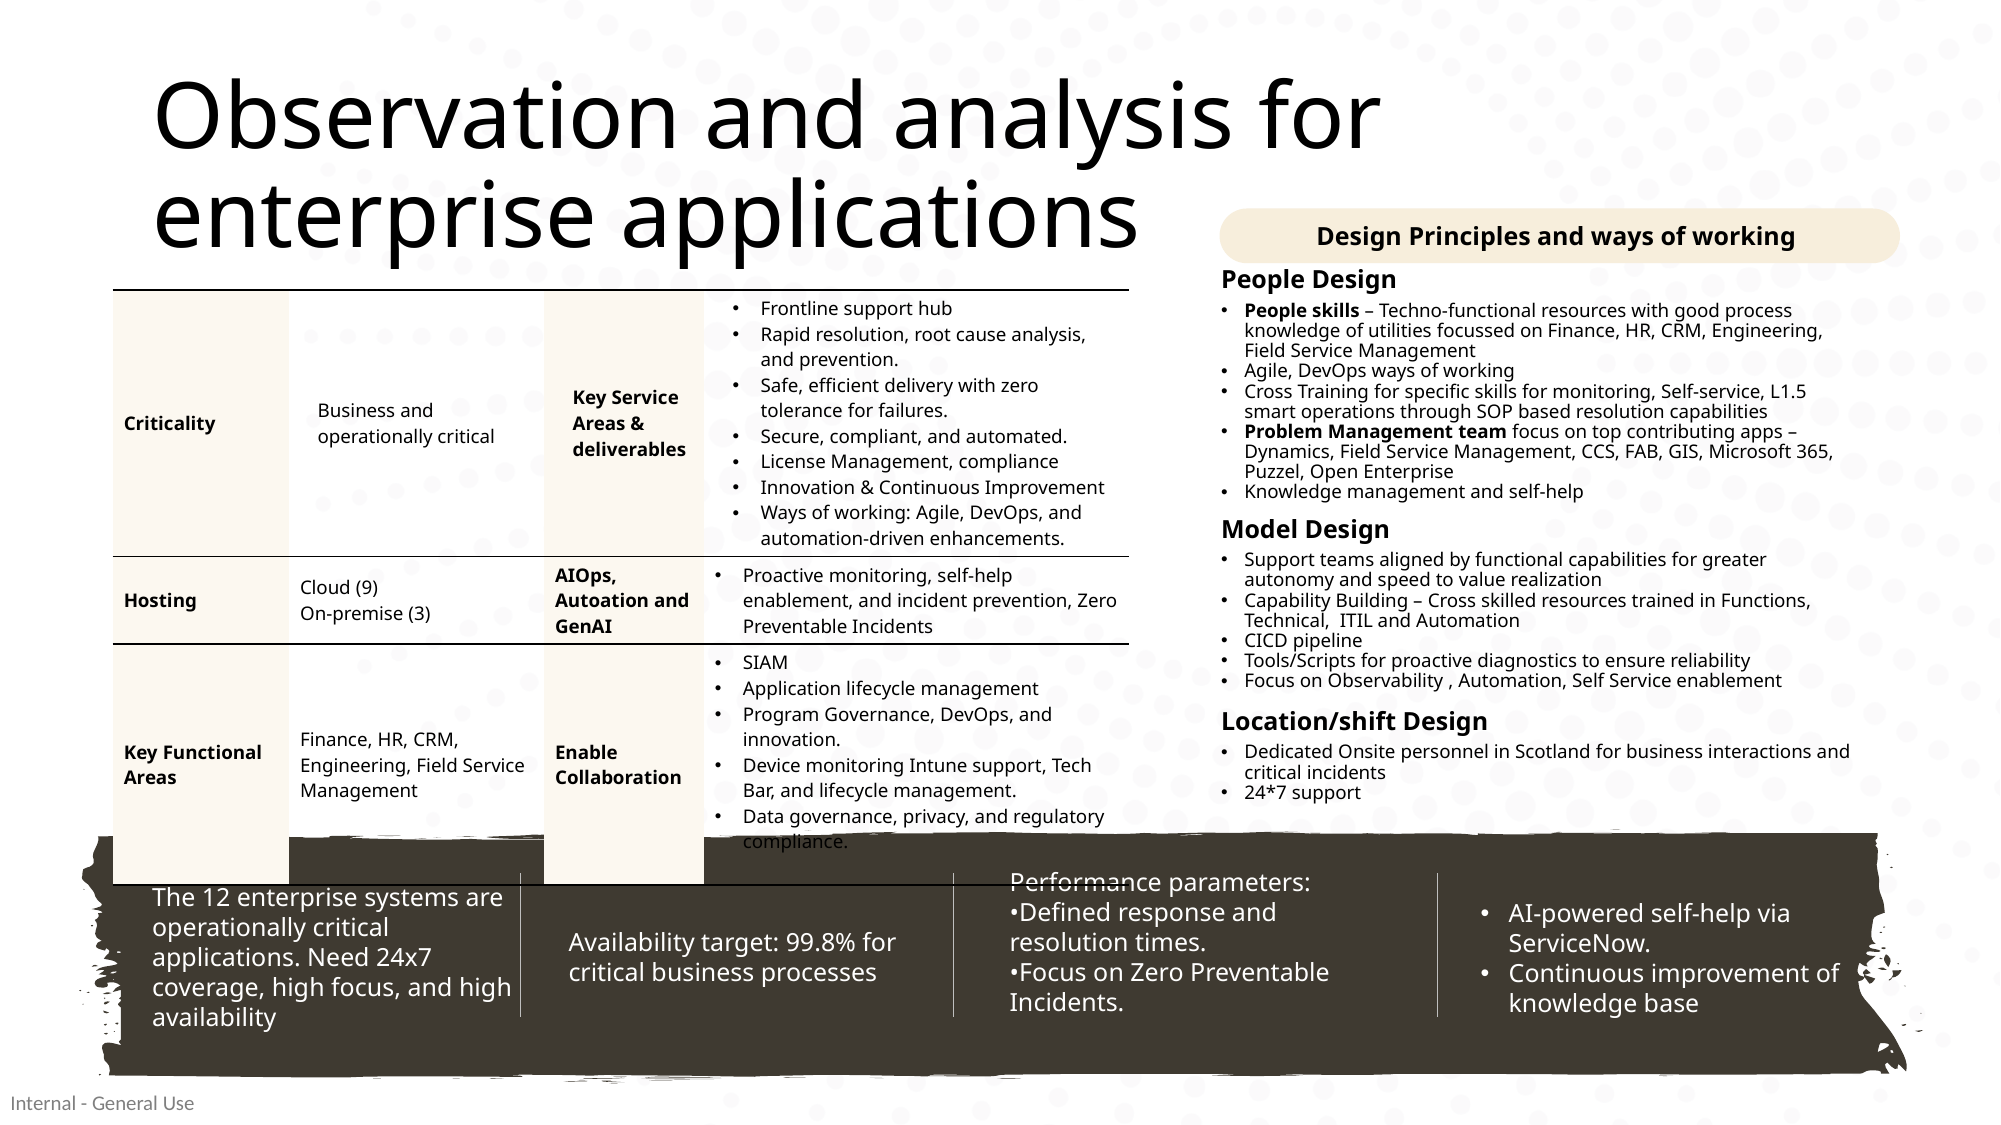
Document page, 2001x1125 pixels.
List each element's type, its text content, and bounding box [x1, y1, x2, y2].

text_box The 12 enterprise systems are operationally critical applications. Need 24x7 coverage, high focus, and high availability [137, 886, 534, 1042]
table_cell AIOps, Autoation and GenAI [544, 557, 704, 643]
table_cell Proactive monitoring, self-help enablement, and incident prevention, Zero Preventable Incidents [704, 557, 1129, 643]
text_box Design Principles and ways of working [1219, 208, 1901, 264]
table_cell Finance, HR, CRM, Engineering, Field Service Management [289, 645, 544, 884]
text_box People Design People skills – Techno-functional resources with good process knowledge of utilities focussed on Finance, HR, CRM, Engineering, Field Service Management Agile, DevOps ways of working Cross Training for specific skills for monitoring, Self-service, L1.5 smart operations through SOP based resolution capabilities Problem Management team focus on top contributing apps – Dynamics, Field Service Management, CCS, FAB, GIS, Microsoft 365, Puzzel, Open Enterprise Knowledge management and self-help [1206, 256, 1870, 505]
text_box AI-powered self-help via ServiceNow. Continuous improvement of knowledge base [1465, 873, 1863, 1043]
table_cell SIAM Application lifecycle management Program Governance, DevOps, and innovation. Device monitoring Intune support, Tech Bar, and lifecycle management. Data governance, privacy, and regulatory compliance. [704, 645, 1129, 884]
text_box Availability target: 99.8% for critical business processes [553, 886, 951, 1042]
table_cell Cloud (9) On-premise (3) [289, 557, 544, 643]
text_box [601, 1080, 625, 1084]
table_header Criticality [113, 291, 289, 556]
table_header Business and operationally critical [289, 291, 544, 556]
text_box [81, 831, 1907, 1082]
table_cell Hosting [113, 557, 289, 643]
text_box Model Design Support teams aligned by functional capabilities for greater autonomy and speed to value realization Capability Building – Cross skilled resources trained in Functions, Technical, ITIL and Automation CICD pipeline Tools/Scripts for proactive diagnostics to ensure reliability Focus on Observability , Automation, Self Service enablement [1206, 505, 1870, 698]
text_box Location/shift Design Dedicated Onsite personnel in Scotland for business interactions and critical incidents 24*7 support [1206, 698, 1870, 811]
text_box Performance parameters: •Defined response and resolution times. •Focus on Zero Preventable Incidents. [994, 872, 1392, 1042]
table_cell Enable Collaboration [544, 645, 704, 884]
table_cell Key Functional Areas [113, 645, 289, 884]
table_header Frontline support hub Rapid resolution, root cause analysis, and prevention. Safe, efficient delivery with zero tolerance for failures. Secure, compliant, and automated. License Management, compliance Innovation & Continuous Improvement Ways of working: Agile, DevOps, and automation-driven enhancements. [704, 291, 1129, 556]
title Observation and analysis for enterprise applications [137, 59, 1863, 278]
table_header Key Service Areas & deliverables [544, 291, 704, 556]
